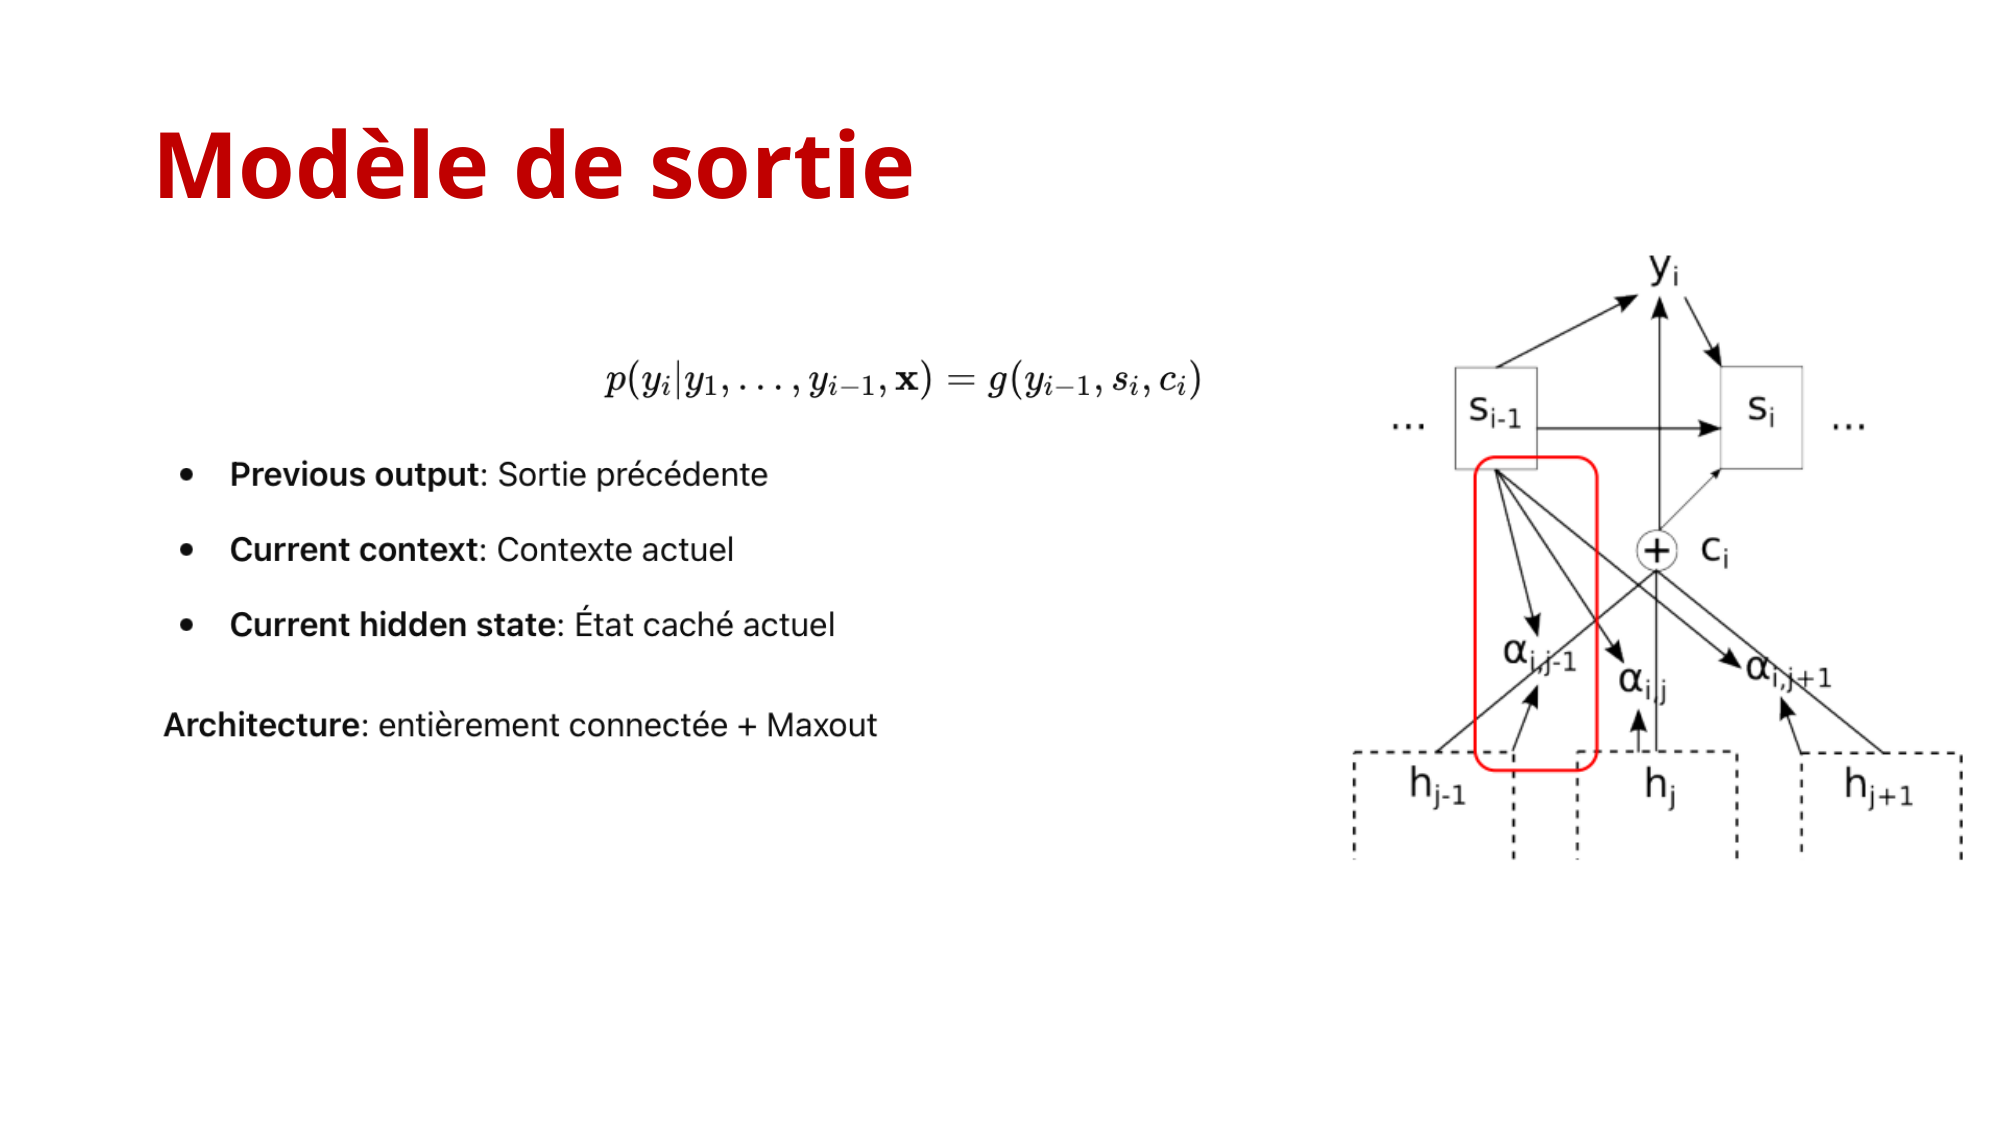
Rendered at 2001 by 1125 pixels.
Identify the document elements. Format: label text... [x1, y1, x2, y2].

title Modèle de sortie [137, 59, 1863, 278]
picture [1317, 248, 1984, 877]
picture [127, 348, 1308, 776]
